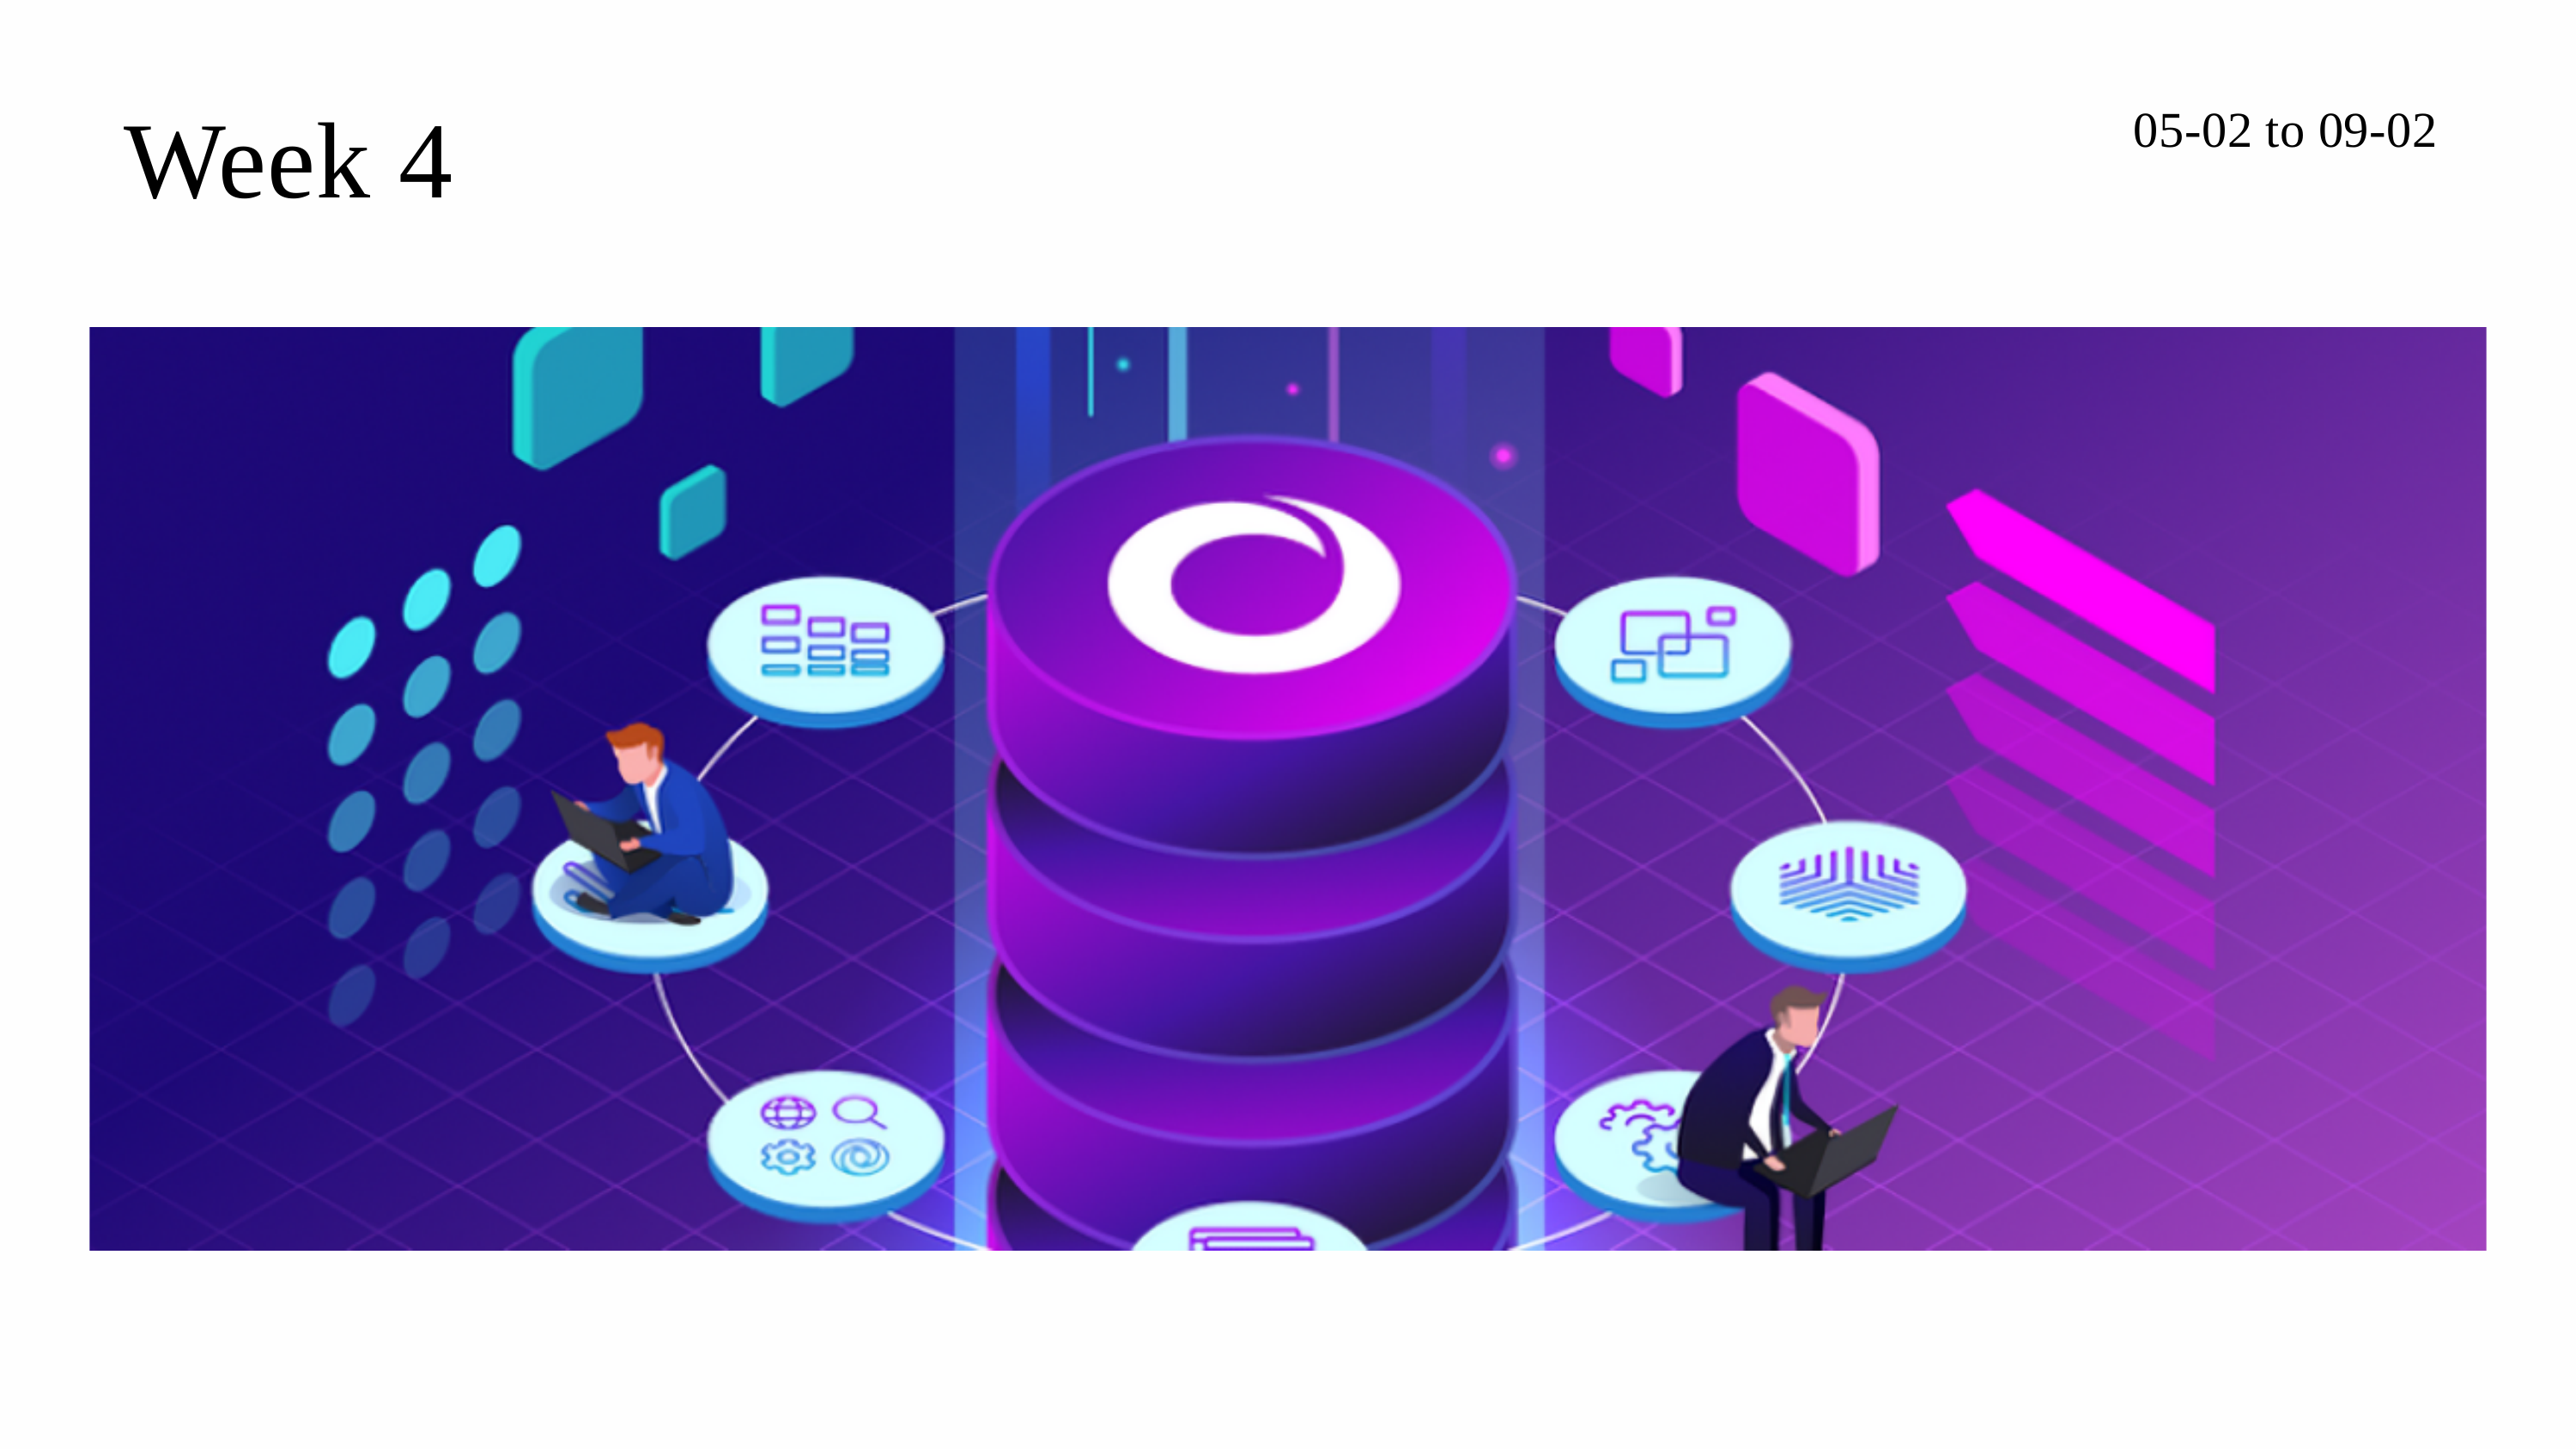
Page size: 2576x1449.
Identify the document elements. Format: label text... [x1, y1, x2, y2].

text_box Week 4 [114, 89, 464, 220]
text_box 05-02 to 09-02 [2130, 97, 2441, 158]
text_box [89, 327, 2487, 1251]
